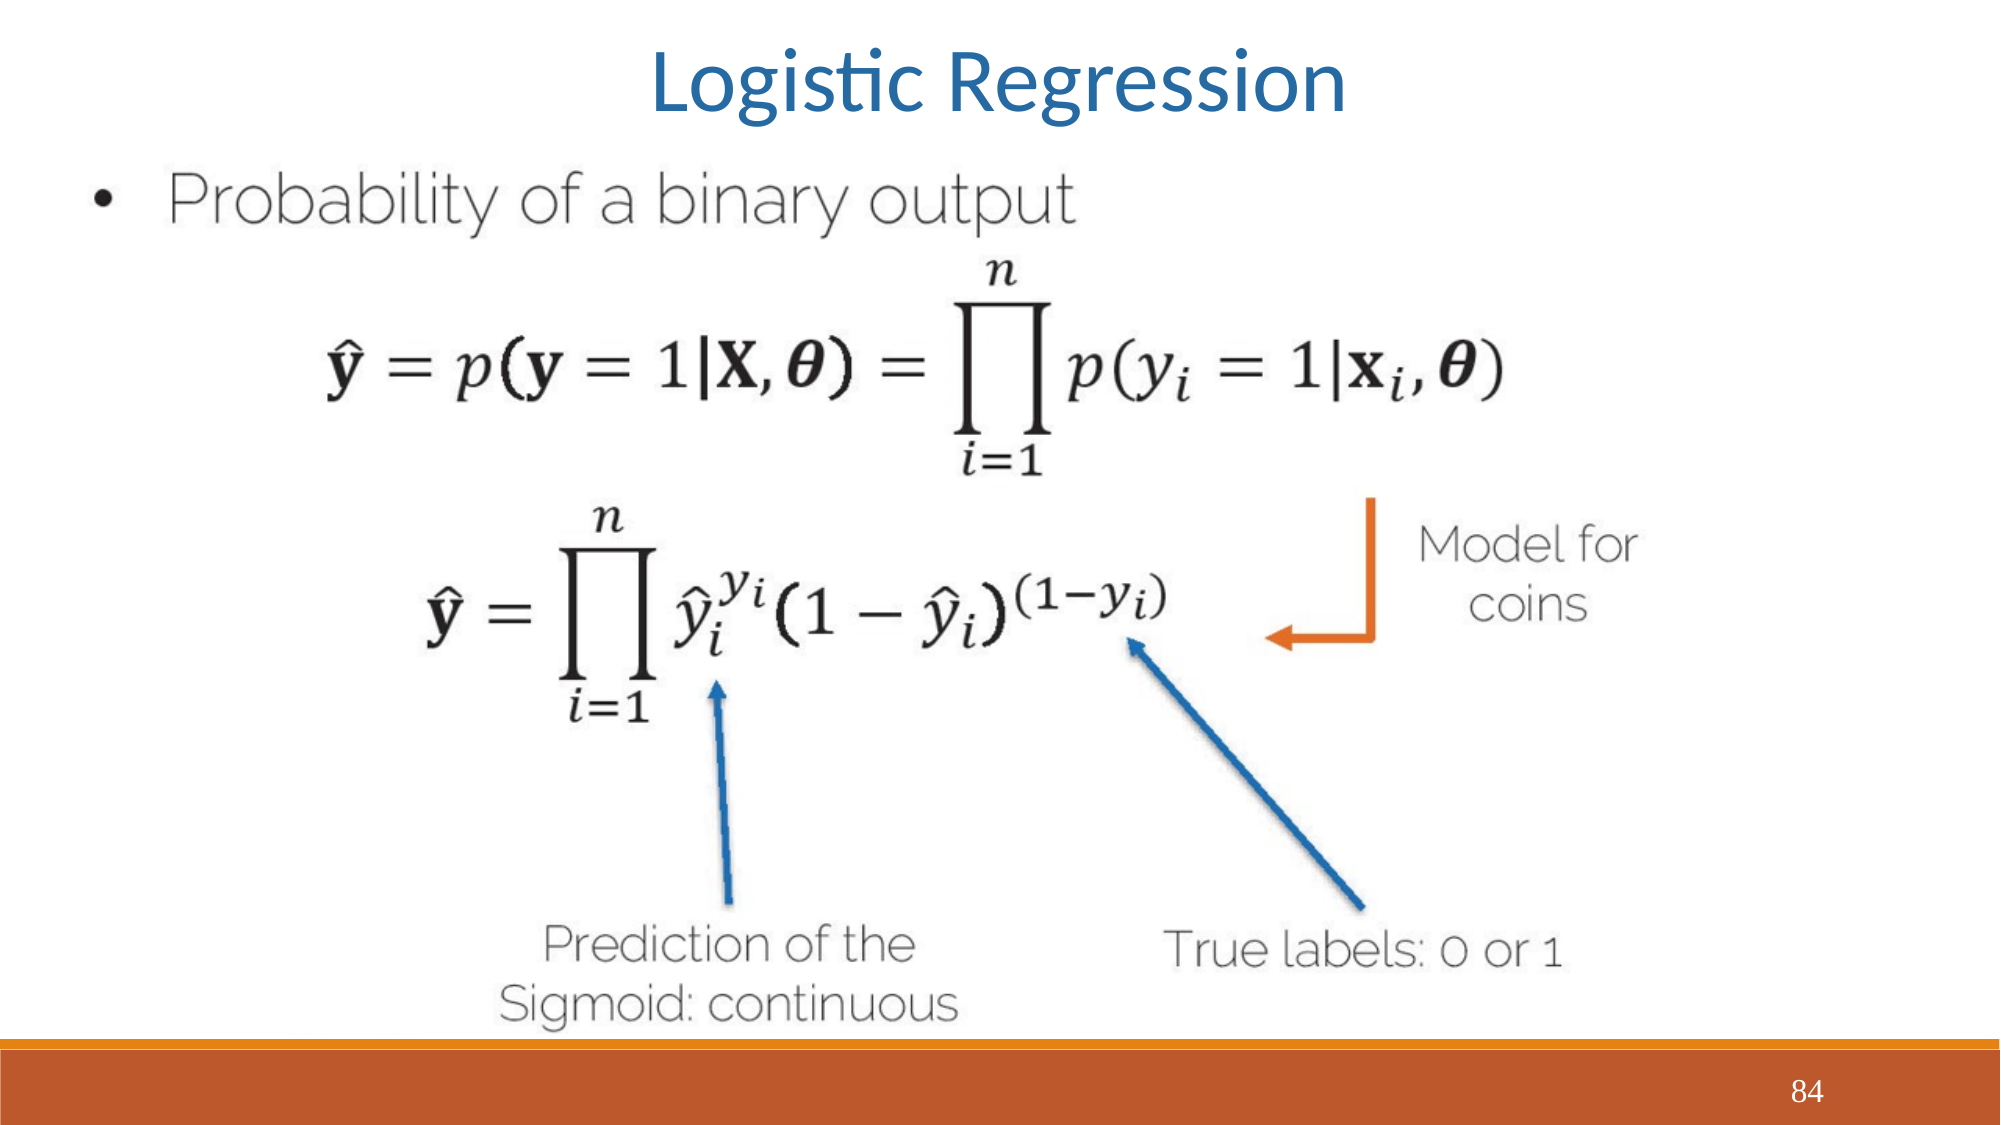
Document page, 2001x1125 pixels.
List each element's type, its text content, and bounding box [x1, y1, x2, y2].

slide_number 84 [1624, 1059, 1840, 1120]
text_box Logistic Regression [137, 24, 1863, 125]
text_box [68, 132, 1791, 880]
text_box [258, 245, 1767, 1035]
